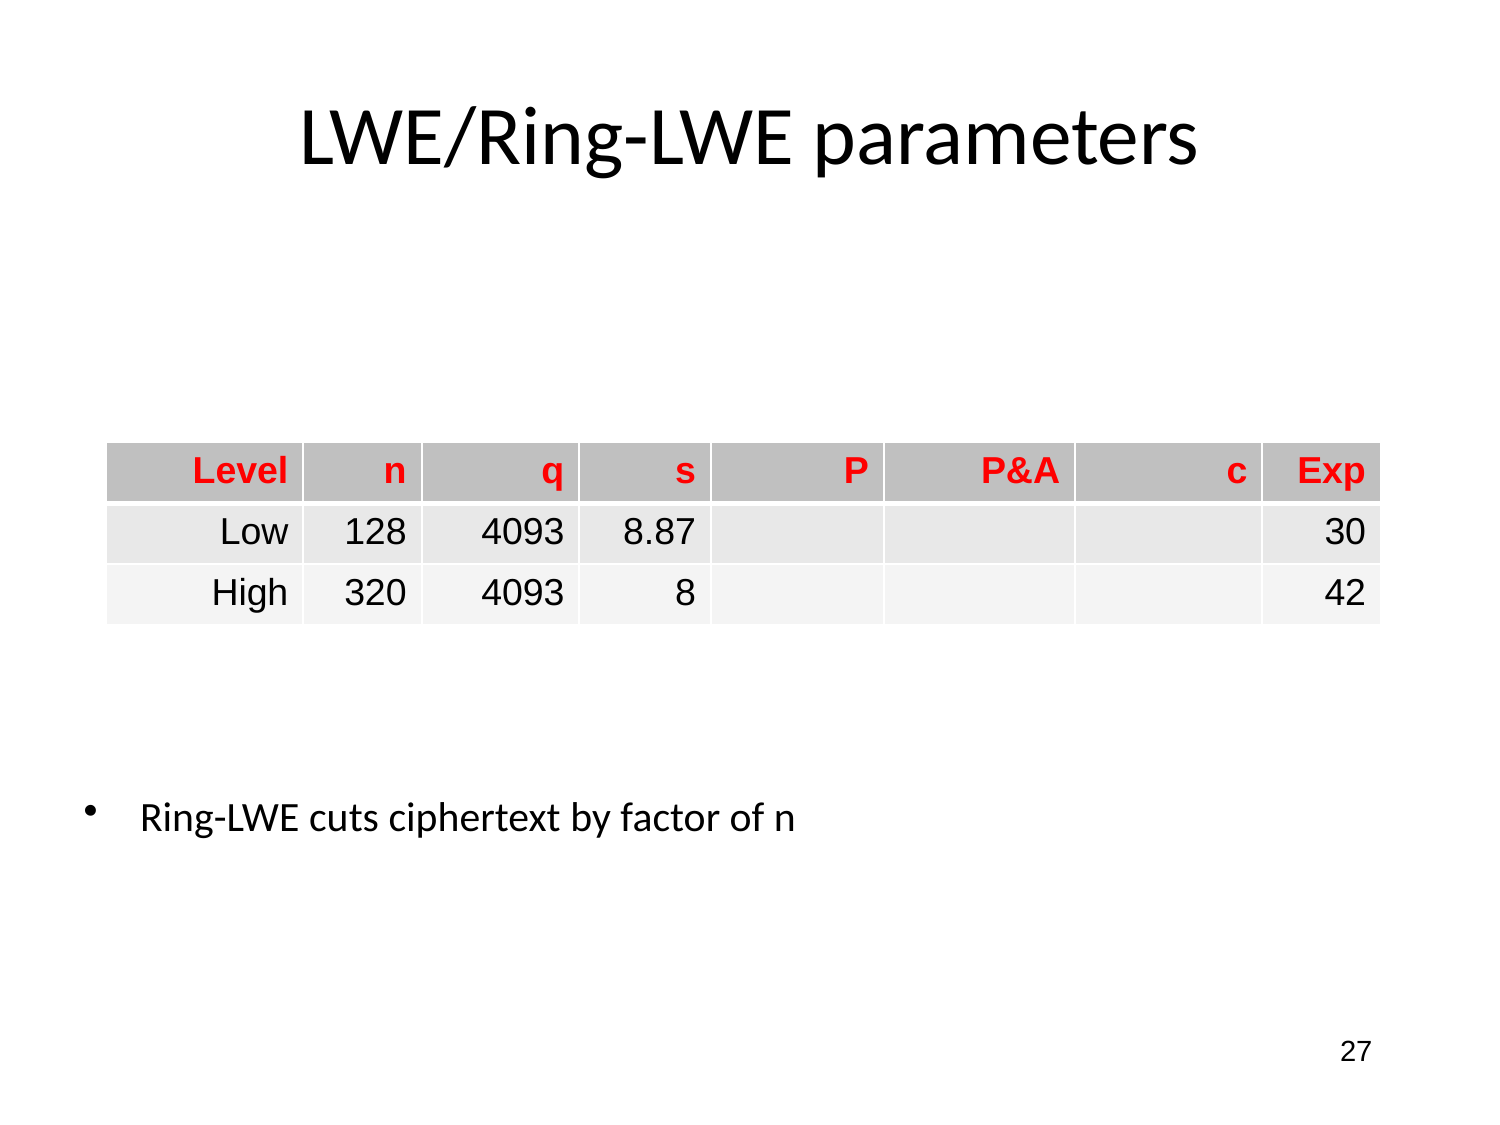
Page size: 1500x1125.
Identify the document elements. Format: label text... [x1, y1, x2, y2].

slide_number 27 [1074, 1024, 1388, 1101]
title LWE/Ring-LWE parameters [112, 49, 1388, 213]
text_box Ring-LWE cuts ciphertext by factor of n [68, 787, 1432, 863]
